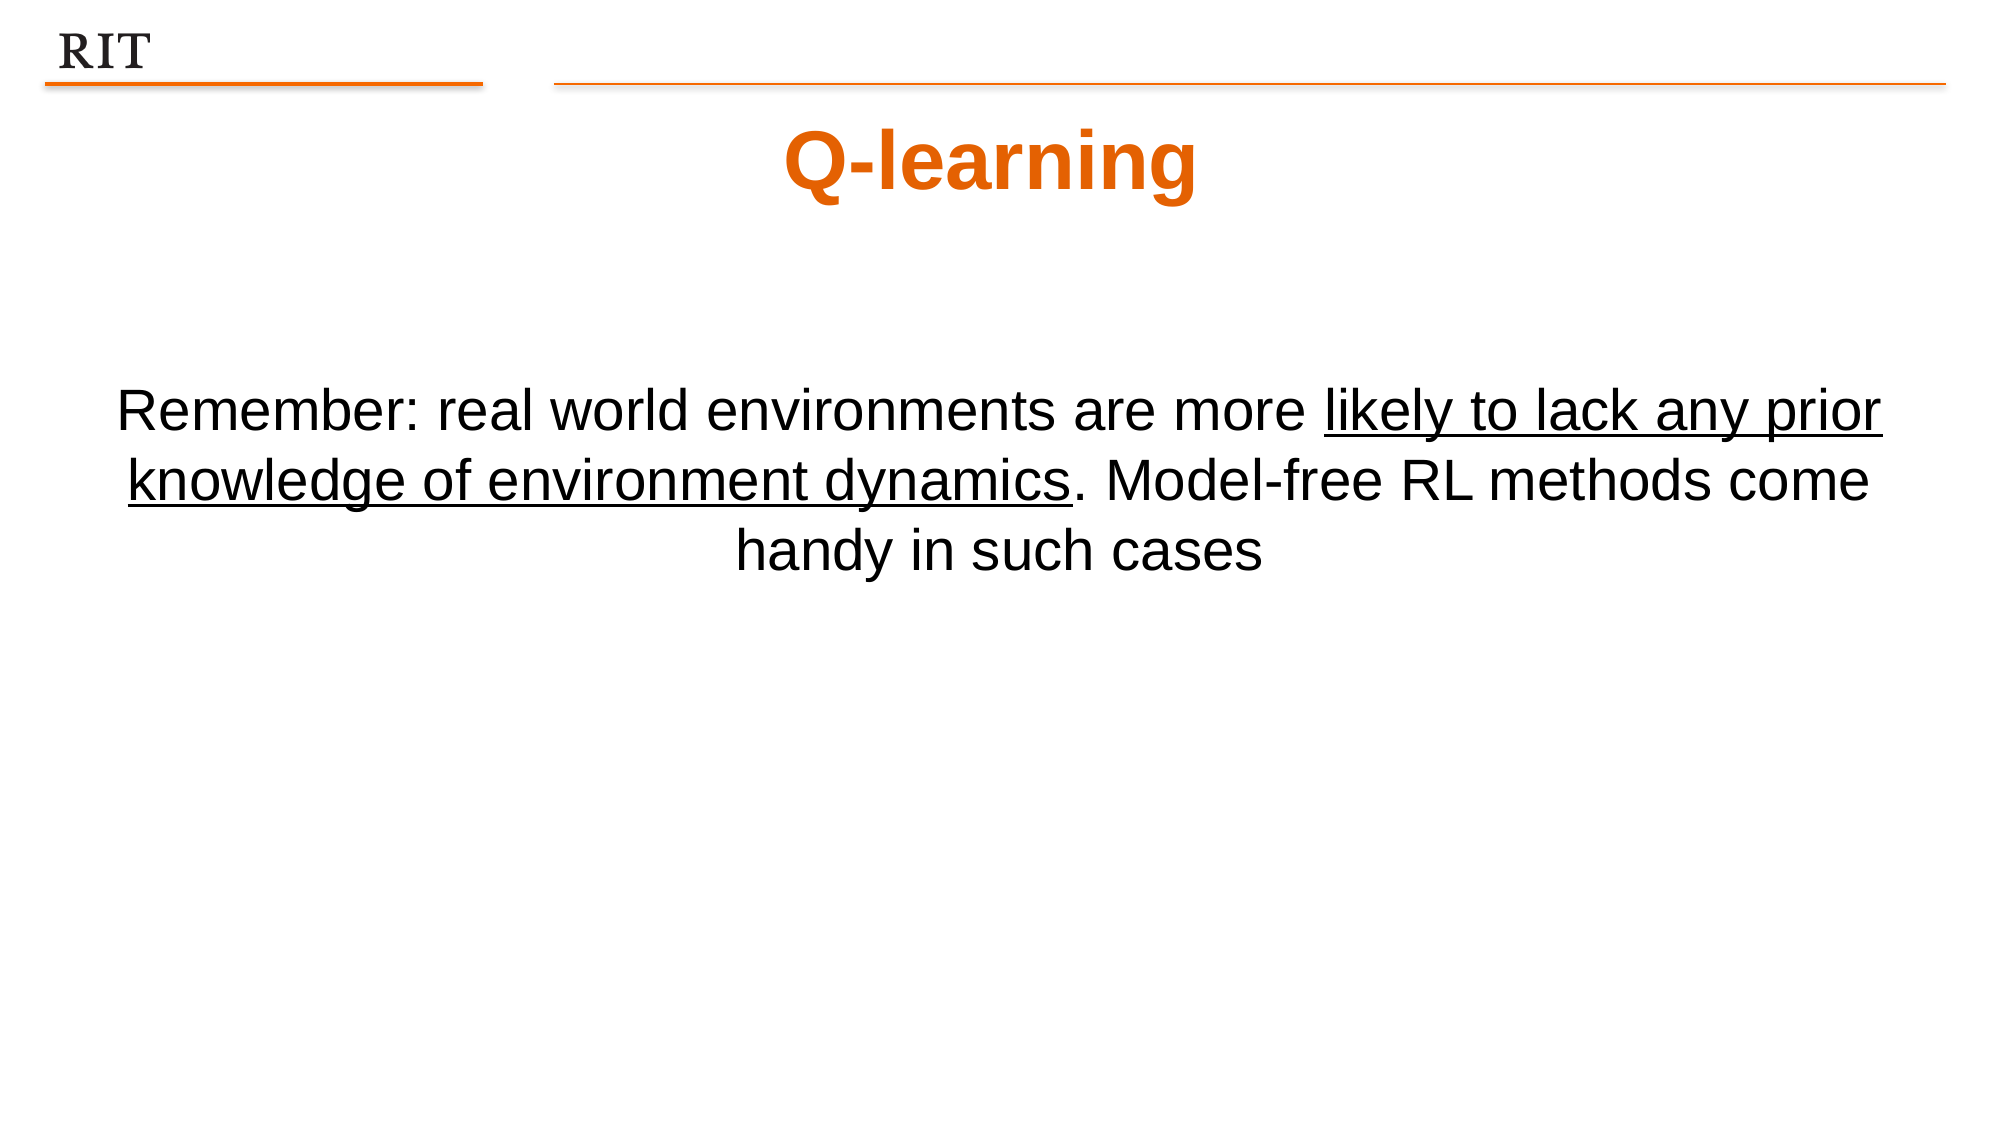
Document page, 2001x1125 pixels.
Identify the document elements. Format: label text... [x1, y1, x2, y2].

text_box Remember: real world environments are more likely to lack any prior knowledge of environment dynamics. Model-free RL methods come handy in such cases [64, 351, 1936, 680]
title Q-learning [92, 114, 1893, 198]
